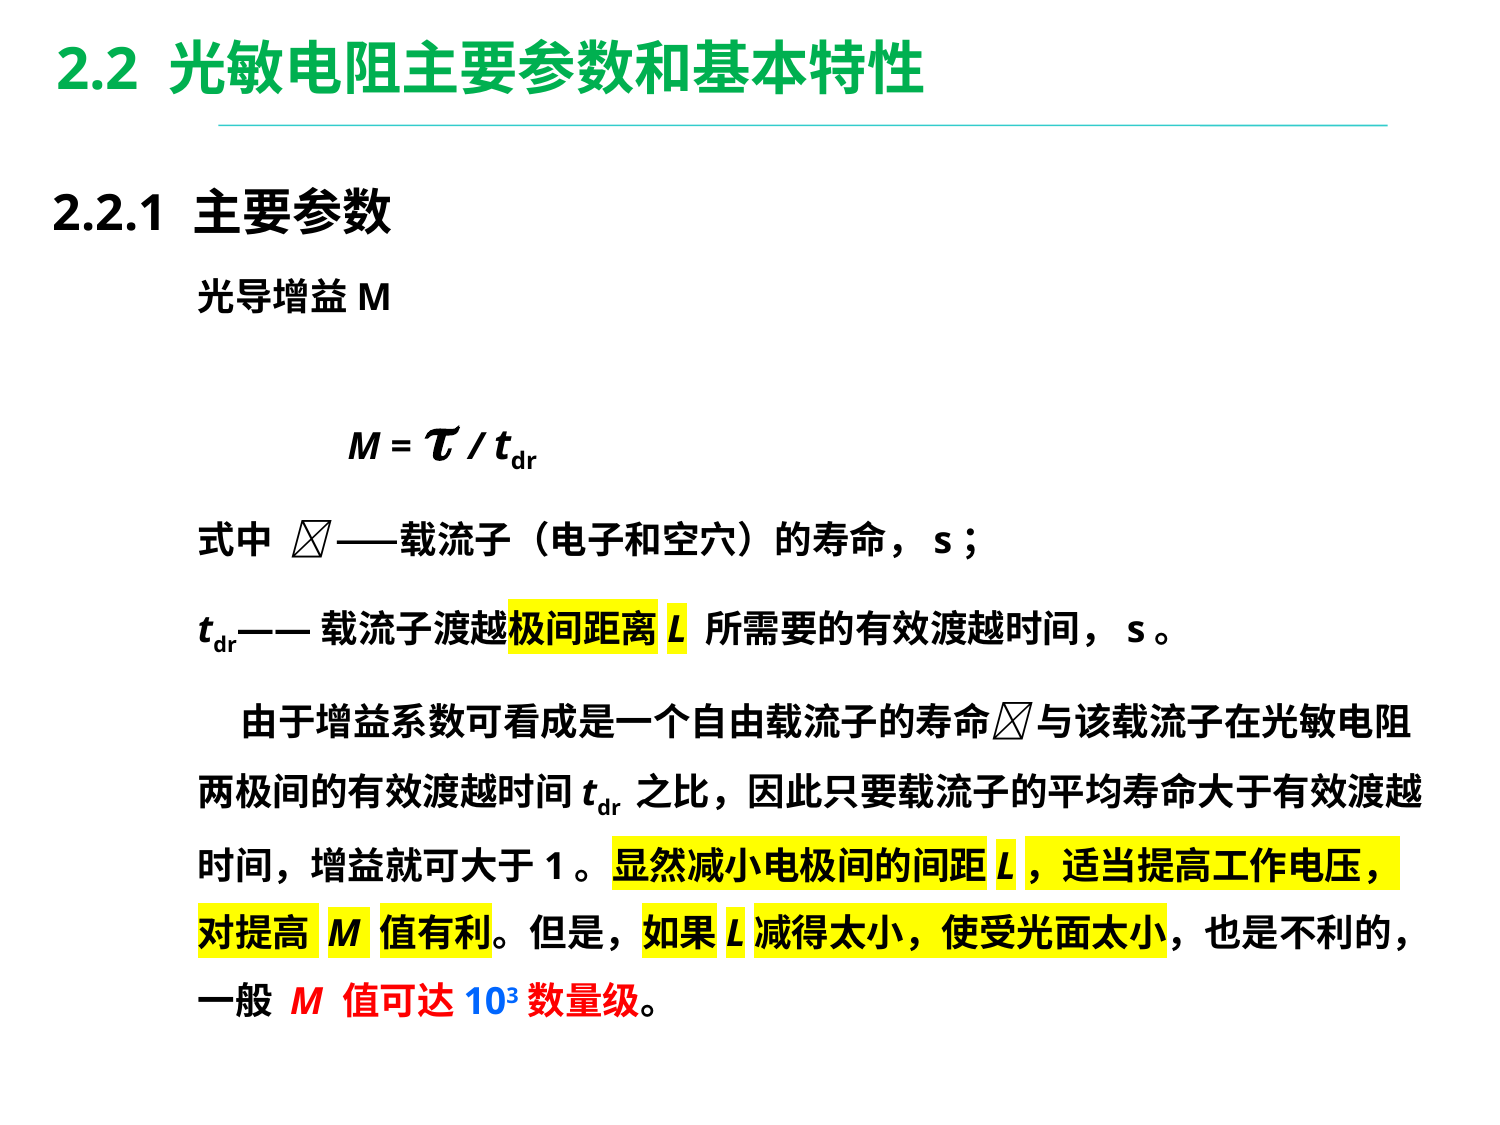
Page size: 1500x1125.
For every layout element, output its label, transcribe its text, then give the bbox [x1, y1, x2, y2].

text_box 光导增益M M =  / tdr 式中  ——载流子（电子和空穴）的寿命，s； tdr——载流子渡越极间距离L 所需要的有效渡越时间，s。 由于增益系数可看成是一个自由载流子的寿命 与该载流子在光敏电阻两极间的有效渡越时间tdr 之比，因此只要载流子的平均寿命大于有效渡越时间，增益就可大于1。显然减小电极间的间距L，适当提高工作电压，对提高 M 值有利。但是，如果L减得太小，使受光面太小，也是不利的，一般 M 值可达103数量级。 [183, 243, 1442, 1030]
text_box 2.2 光敏电阻主要参数和基本特性 [41, 6, 963, 109]
text_box 2.2.1 主要参数 [37, 142, 464, 261]
